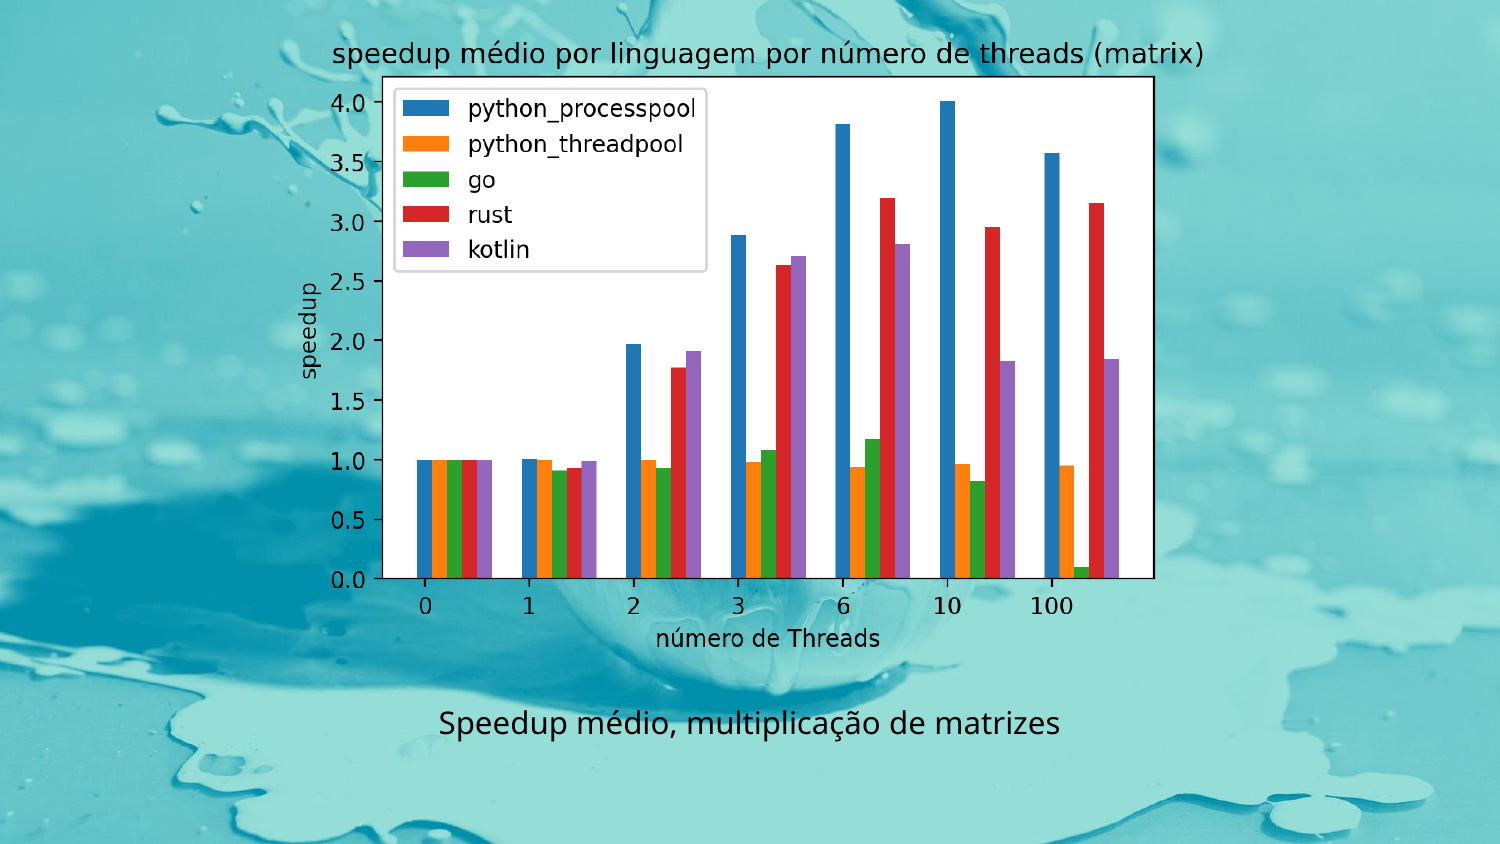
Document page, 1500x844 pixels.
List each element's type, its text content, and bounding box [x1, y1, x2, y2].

list Speedup médio, multiplicação de matrizes [136, 691, 1364, 753]
picture [0, 0, 1500, 844]
